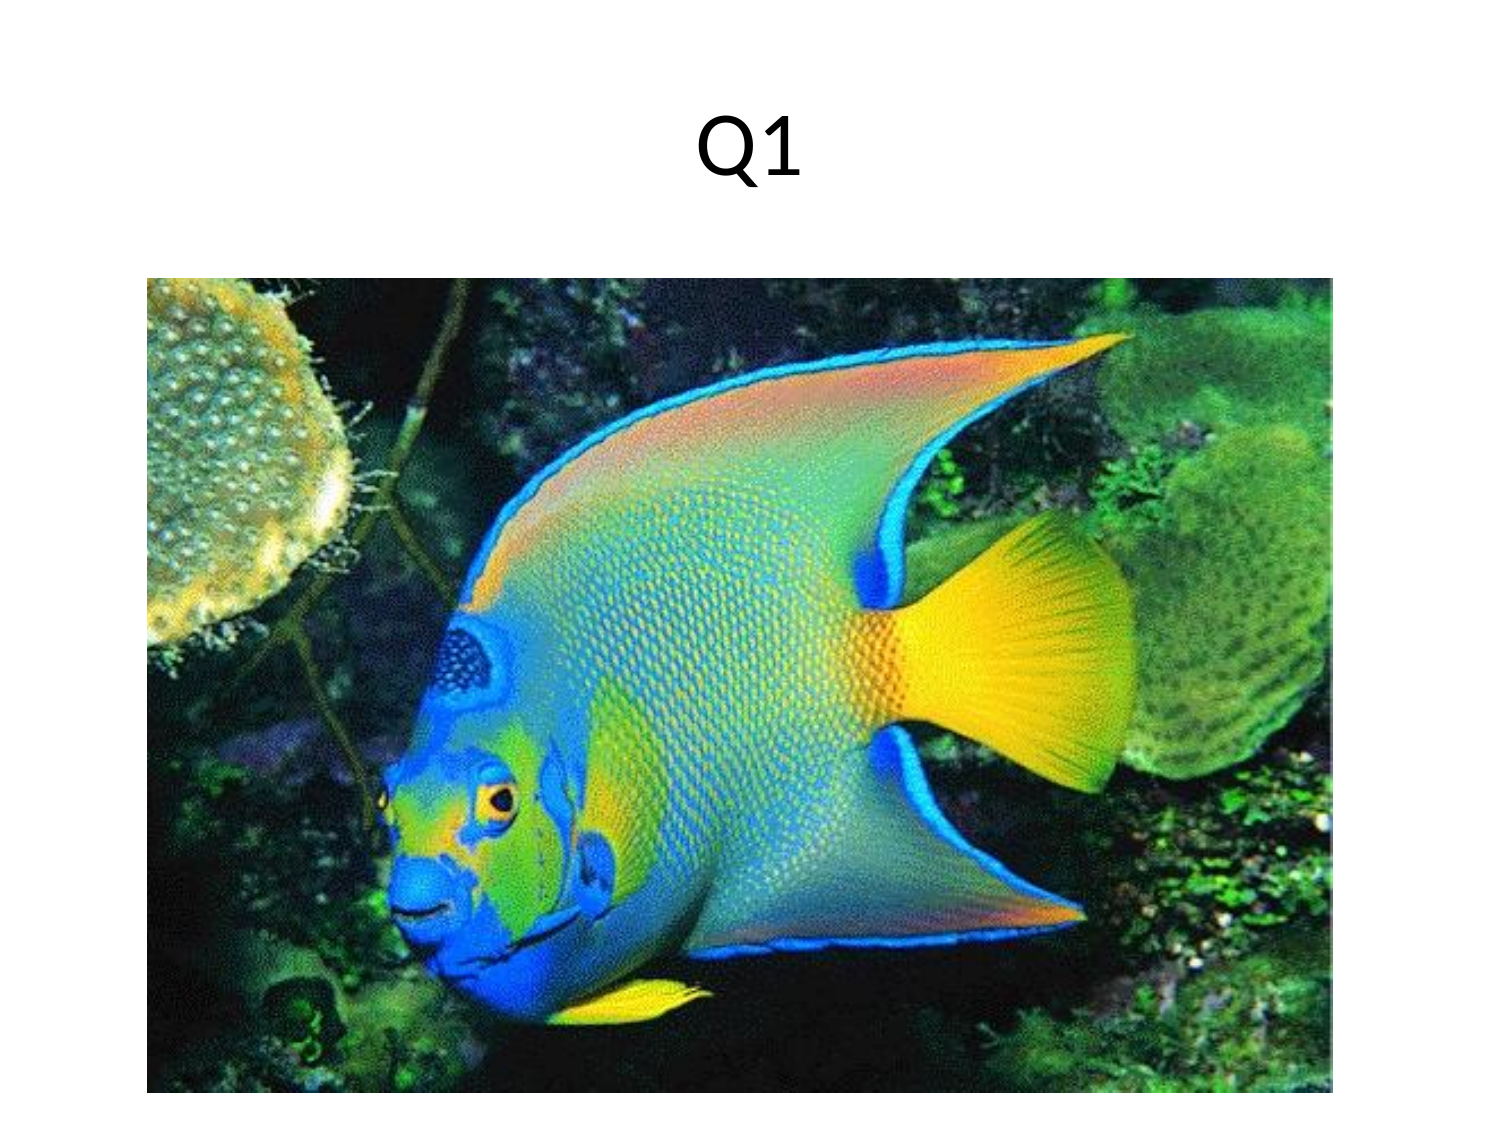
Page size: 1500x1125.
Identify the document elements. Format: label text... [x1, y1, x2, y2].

picture [147, 278, 1333, 1094]
title Q1 [75, 45, 1425, 233]
